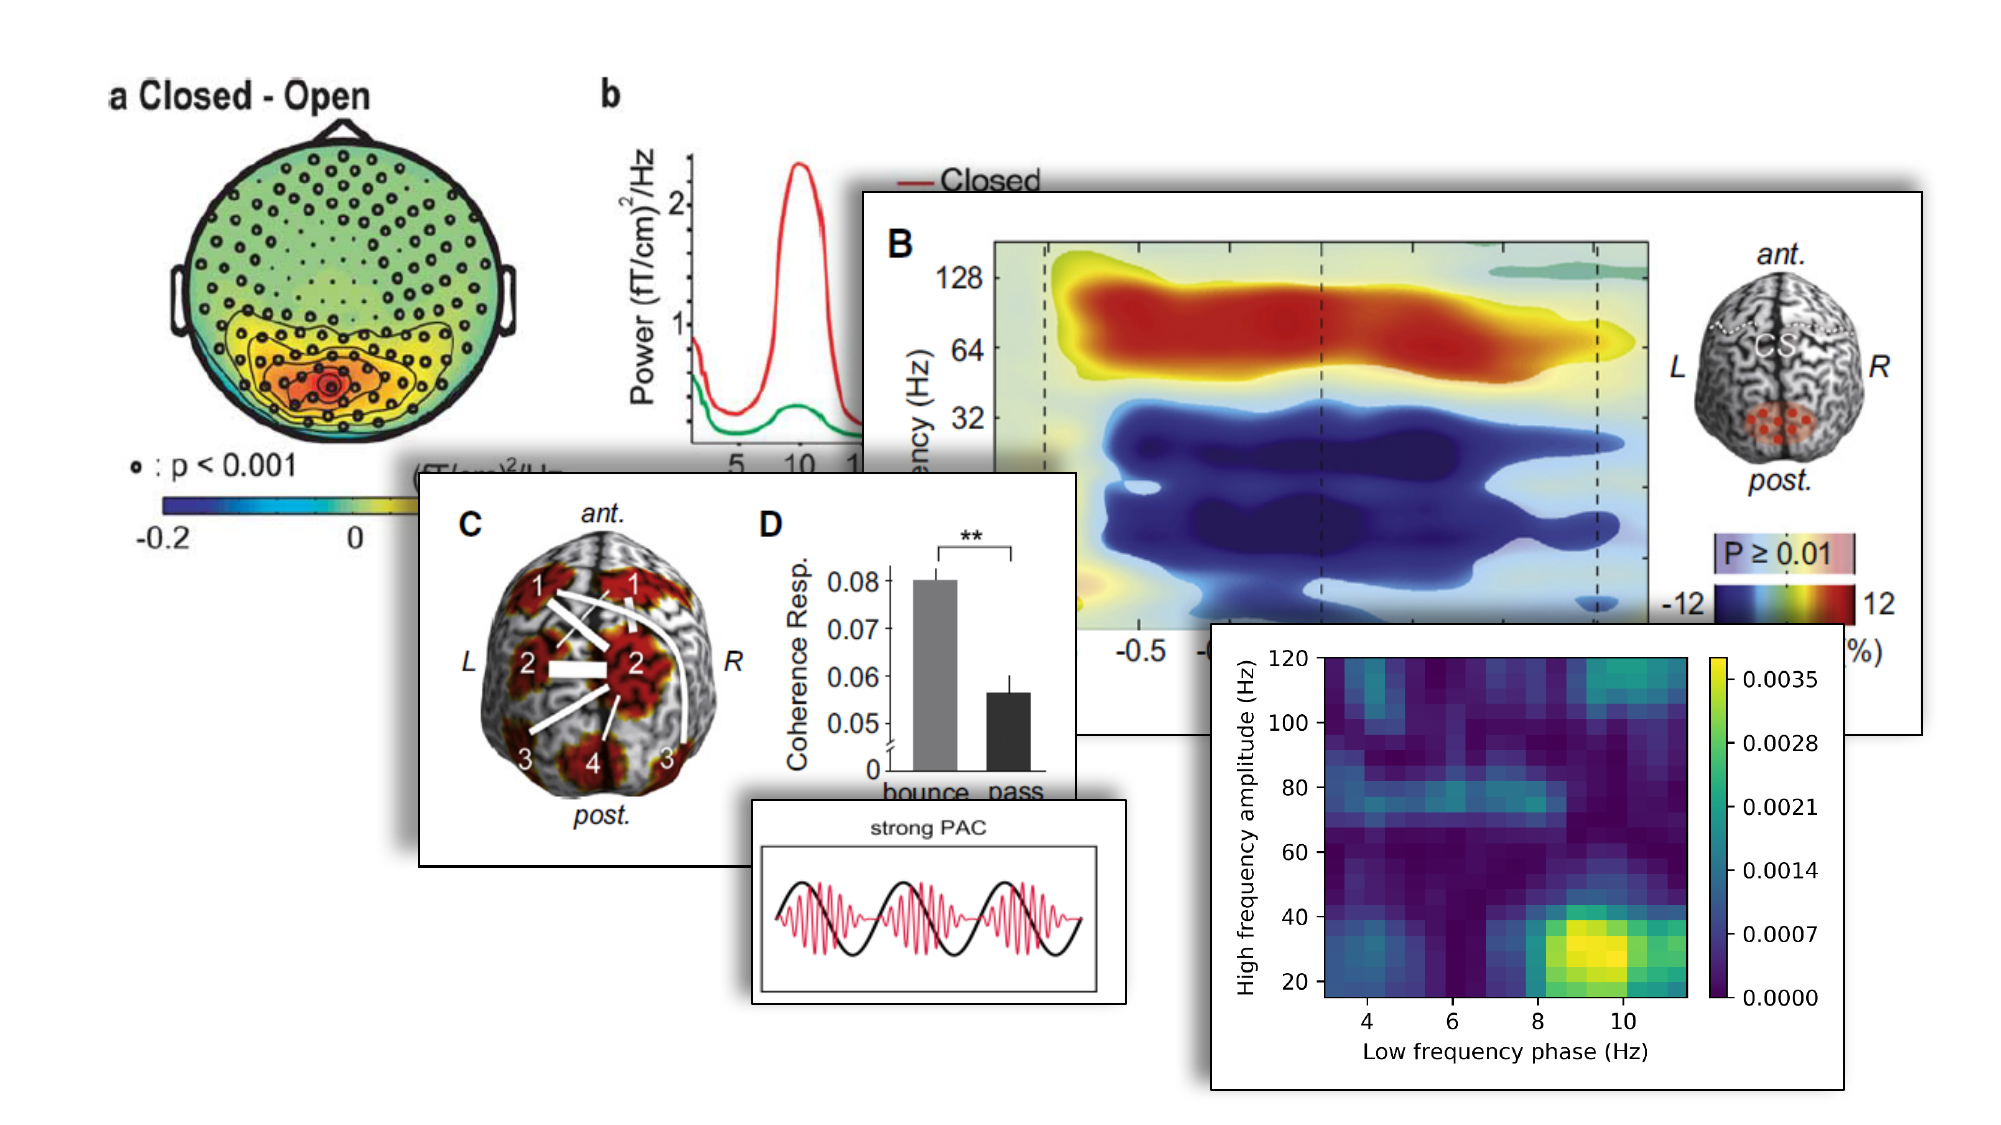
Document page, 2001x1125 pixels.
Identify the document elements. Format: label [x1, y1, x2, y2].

picture [95, 54, 1921, 1090]
